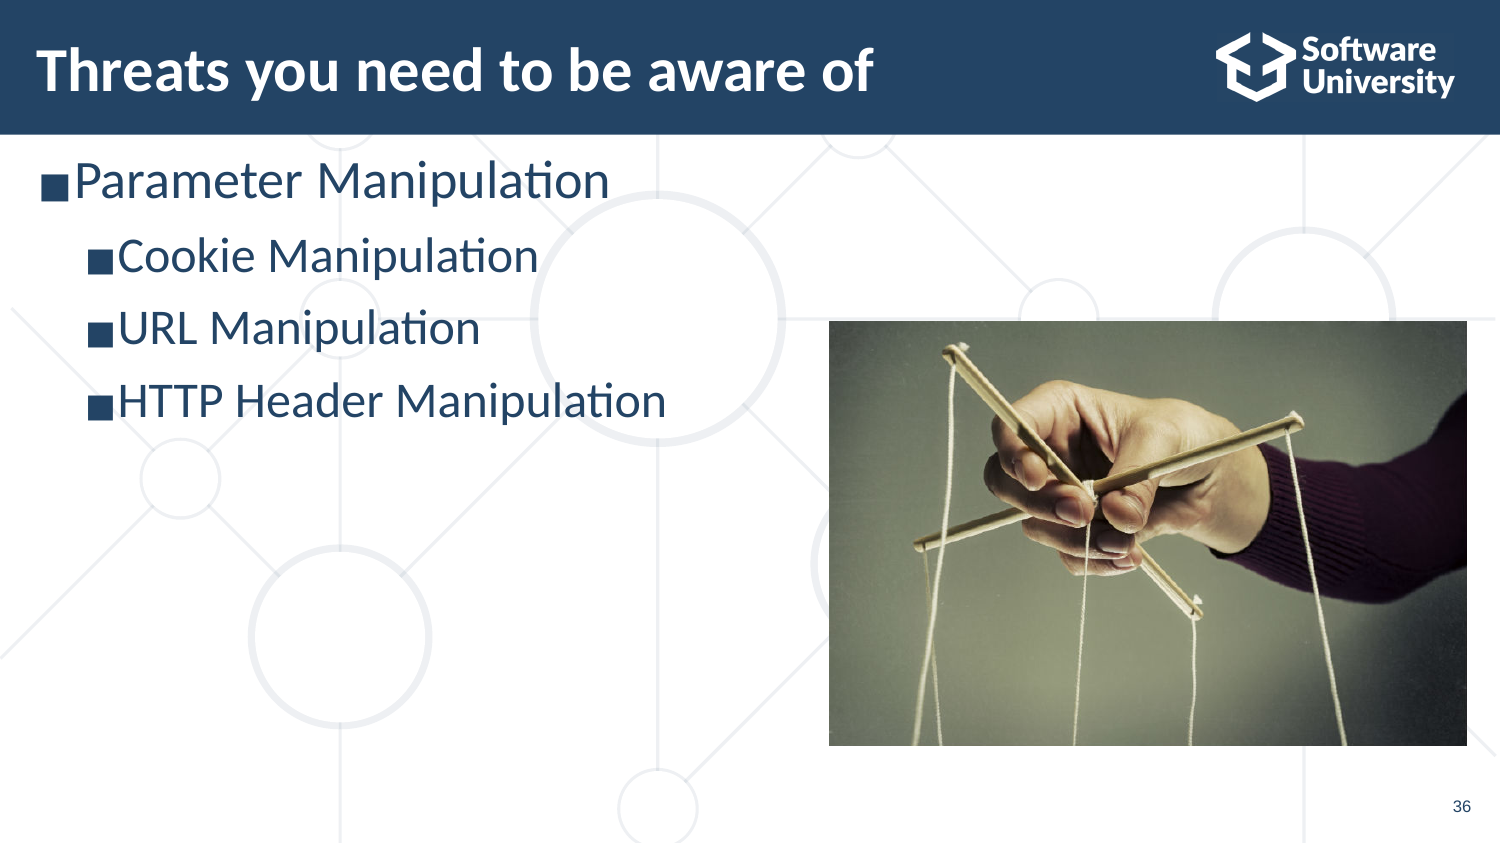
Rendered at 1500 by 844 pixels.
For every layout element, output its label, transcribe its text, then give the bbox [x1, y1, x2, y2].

slide_number 36 [1423, 787, 1476, 825]
picture [829, 321, 1467, 747]
list Parameter Manipulation Cookie Manipulation URL Manipulation HTTP Header Manipulation [23, 147, 1478, 788]
picture [1216, 32, 1455, 102]
title Threats you need to be aware of [23, 12, 1193, 121]
